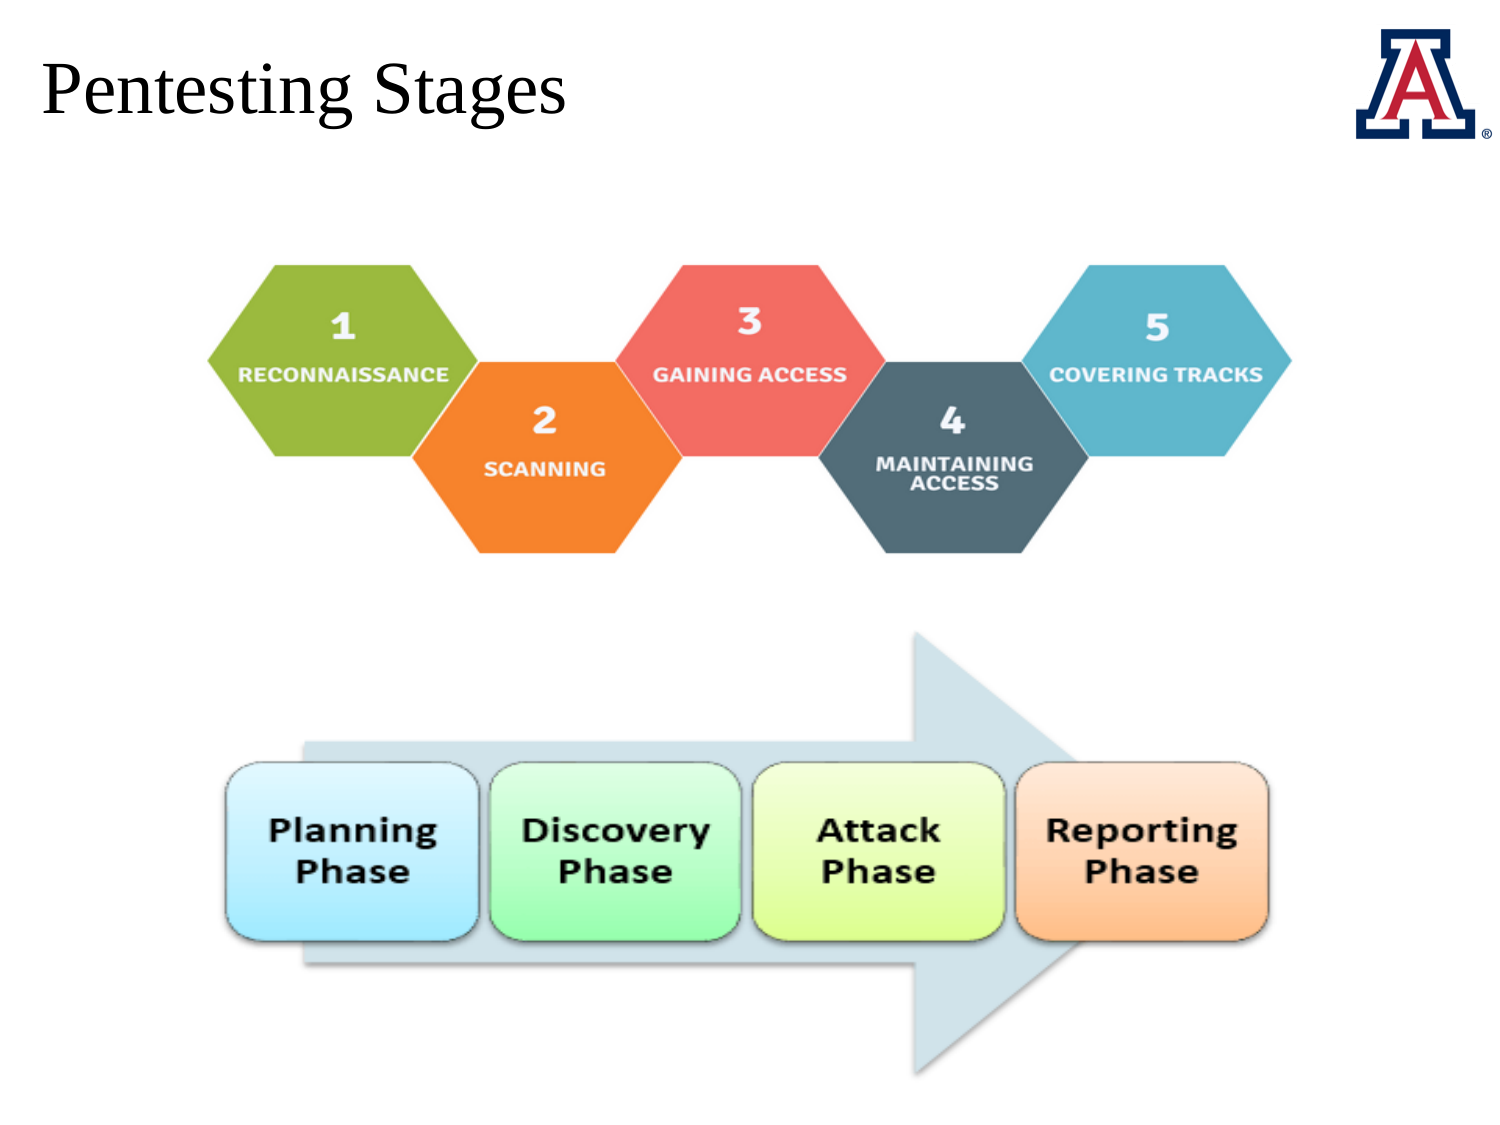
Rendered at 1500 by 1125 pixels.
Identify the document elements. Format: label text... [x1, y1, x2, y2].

picture [1351, 23, 1500, 144]
picture [202, 153, 1298, 1088]
title Pentesting Stages [26, 37, 963, 129]
